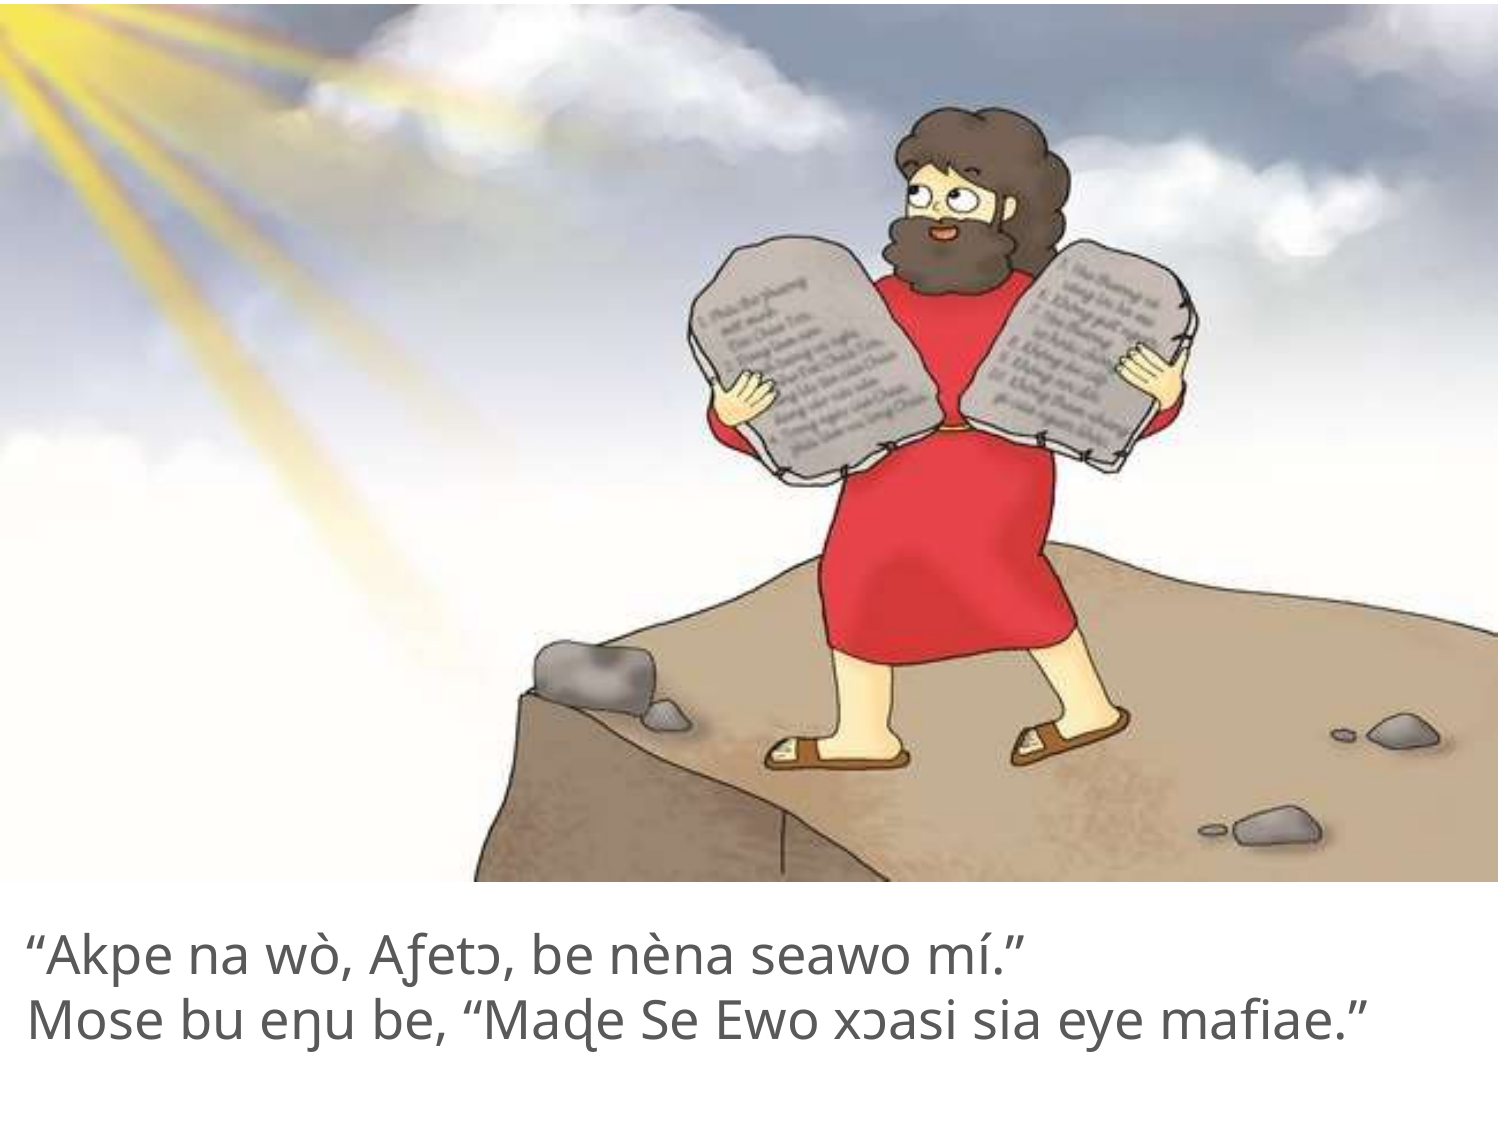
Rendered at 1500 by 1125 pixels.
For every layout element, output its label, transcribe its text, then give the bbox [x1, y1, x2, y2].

picture [0, 4, 1498, 882]
text_box “Akpe na wò, Aƒetɔ, be nèna seawo mí.” Mose bu eŋu be, “Maɖe Se Ewo xɔasi sia eye mafiae.” [11, 912, 1498, 1058]
